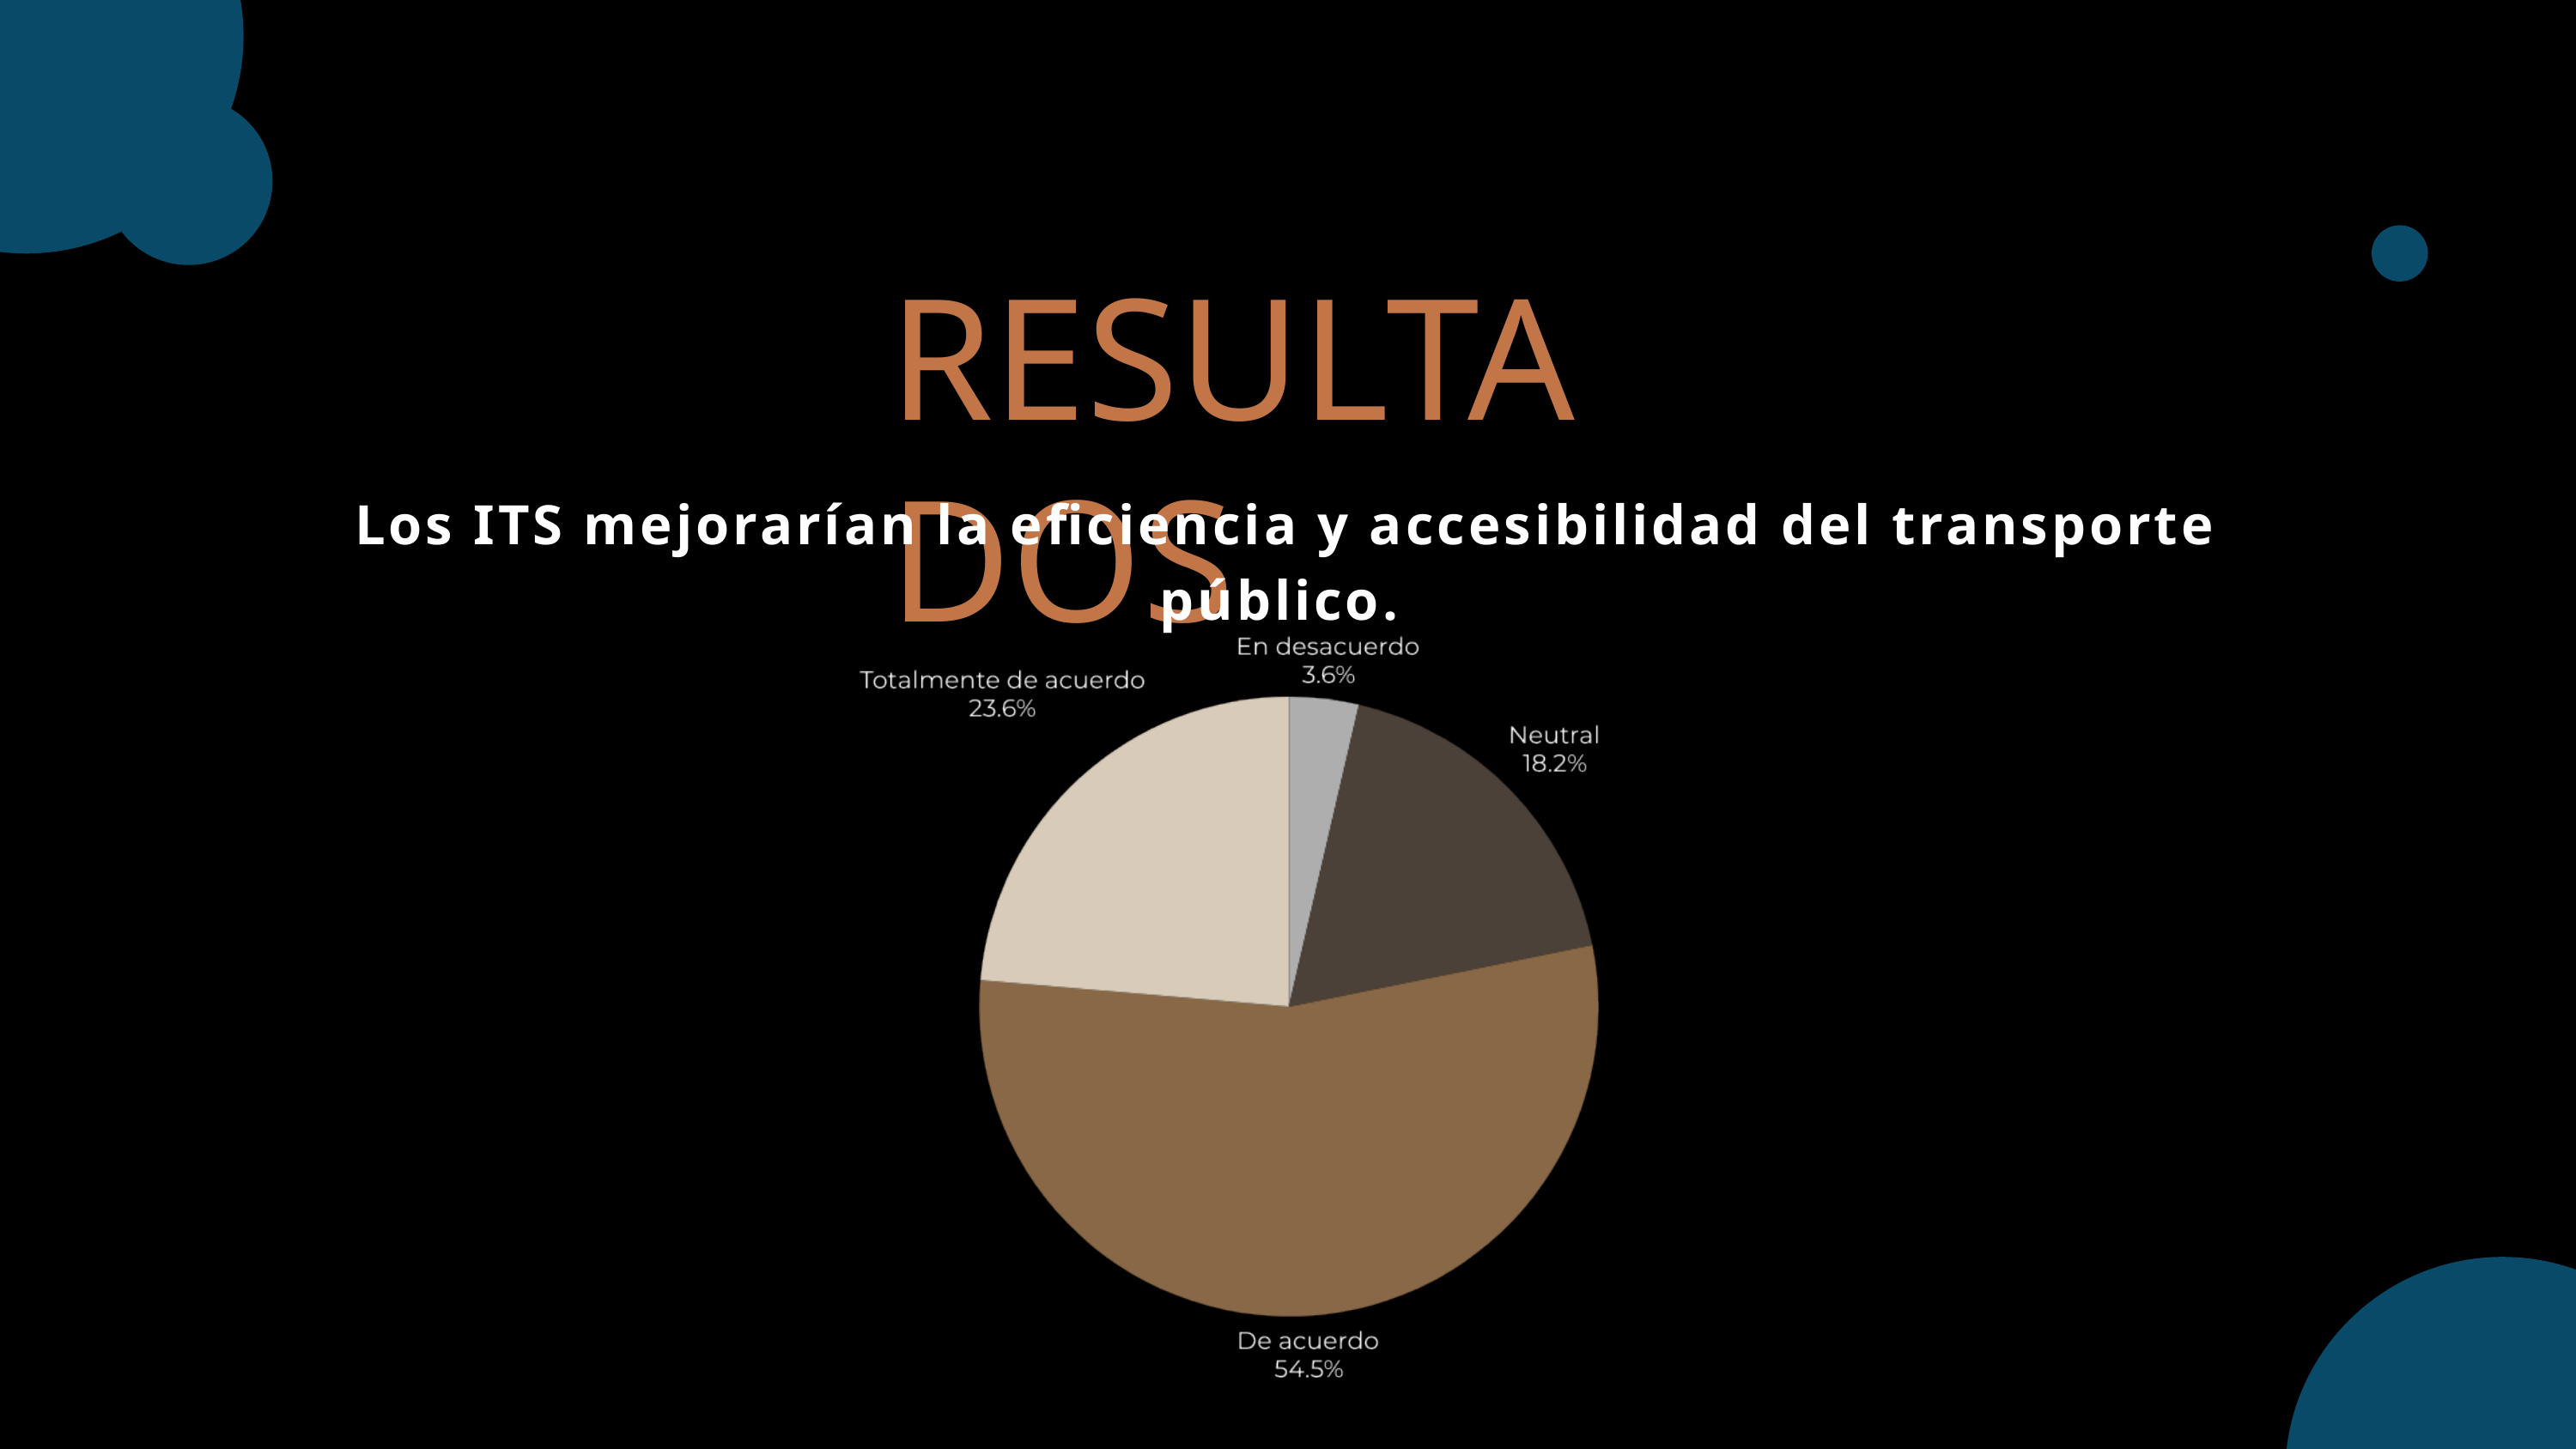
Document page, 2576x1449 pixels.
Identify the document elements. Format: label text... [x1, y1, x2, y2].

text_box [104, 97, 273, 265]
picture [761, 538, 1698, 1449]
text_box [2284, 1256, 2576, 1449]
text_box RESULTADOS [889, 252, 1687, 479]
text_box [2371, 225, 2428, 282]
text_box Los ITS mejorarían la eficiencia y accesibilidad del transporte público. [238, 479, 2338, 632]
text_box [0, 0, 244, 254]
